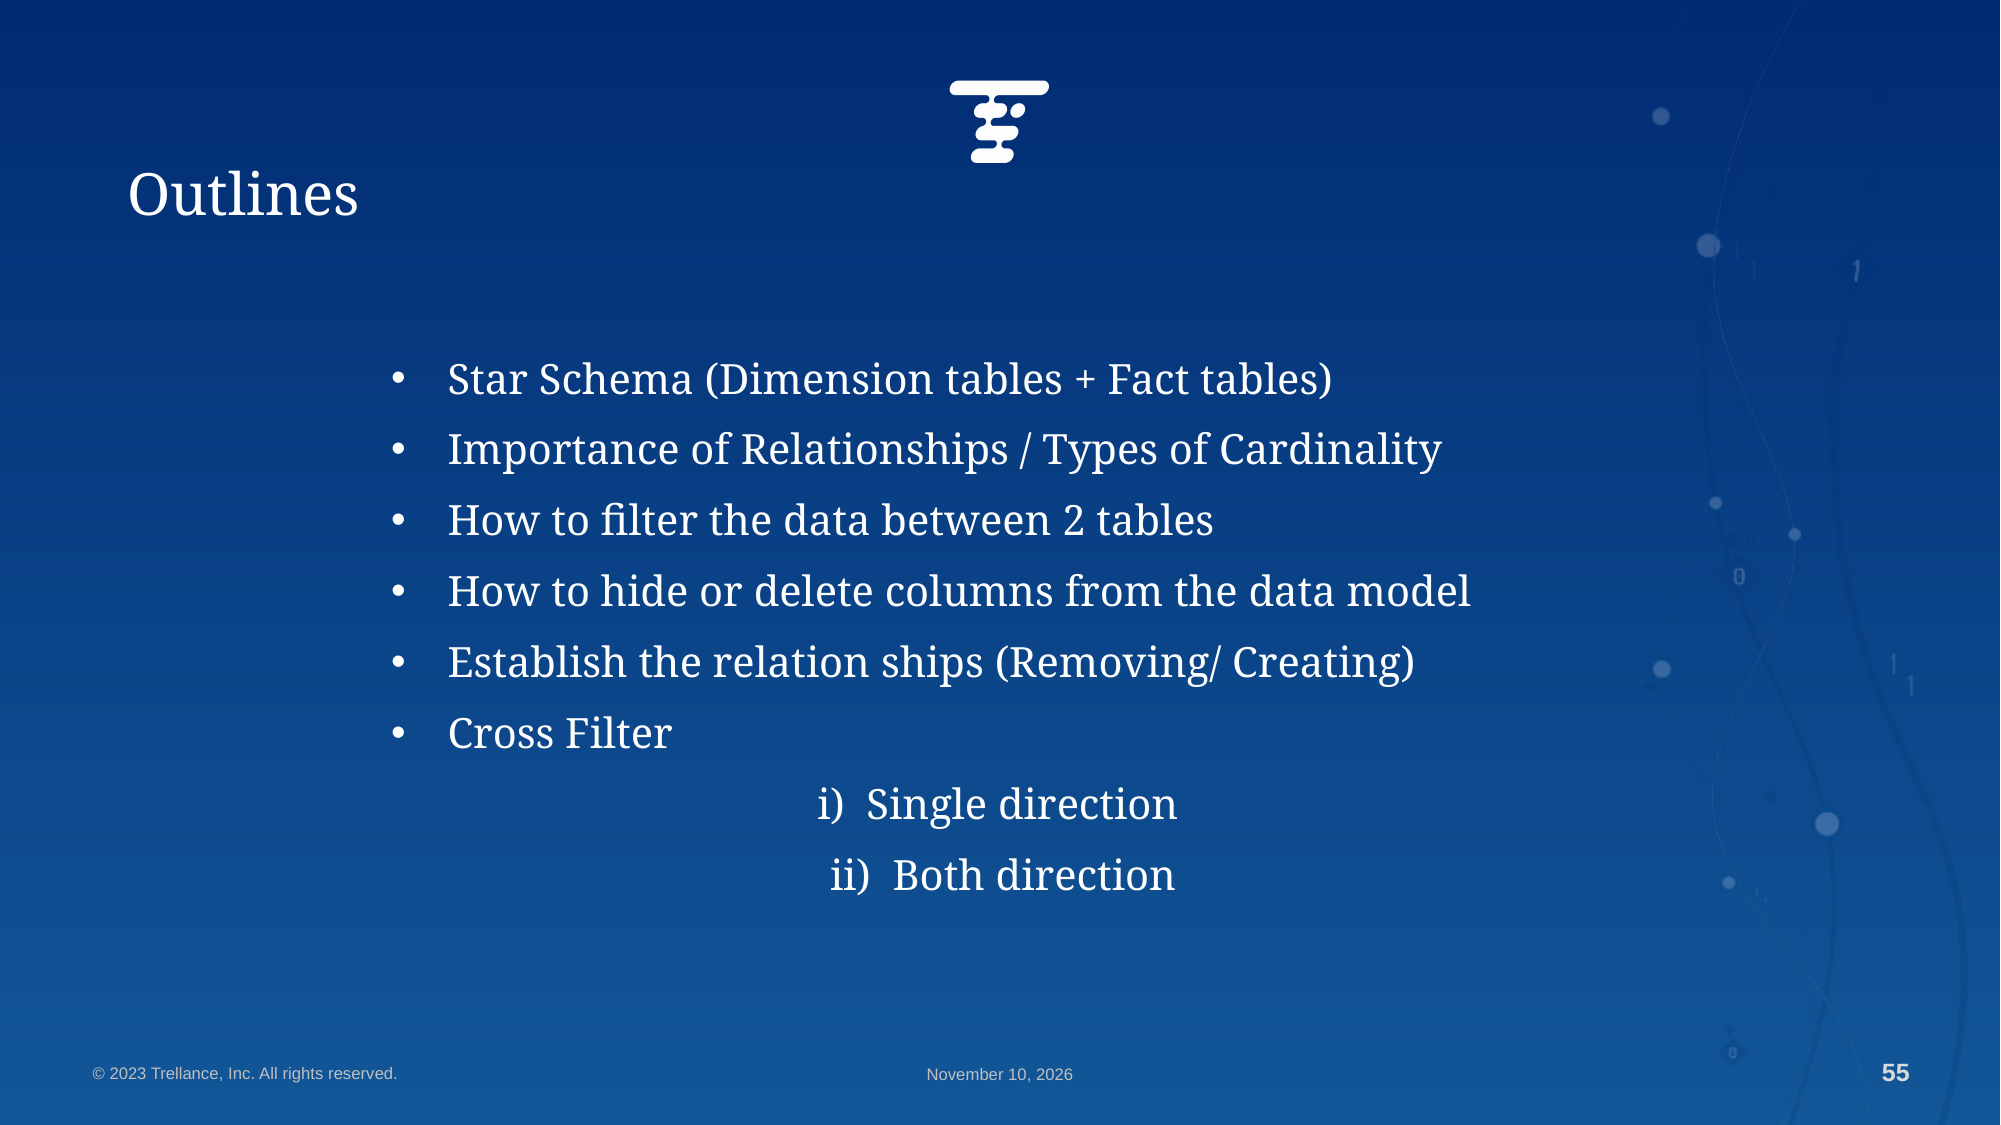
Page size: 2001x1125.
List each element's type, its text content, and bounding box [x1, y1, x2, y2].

footer © 2023 Trellance, Inc. All rights reserved. [77, 1042, 753, 1103]
list Star Schema (Dimension tables + Fact tables) Importance of Relationships / Types of Cardinality How to filter the data between 2 tables How to hide or delete columns from the data model Establish the relation ships (Removing/ Creating) Cross Filter i) Single direction ii) Both direction [391, 274, 1487, 975]
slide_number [781, 1044, 1219, 1105]
picture [940, 73, 1049, 163]
text_box Outlines [112, 149, 554, 235]
slide_number 55 [1843, 1049, 1925, 1103]
